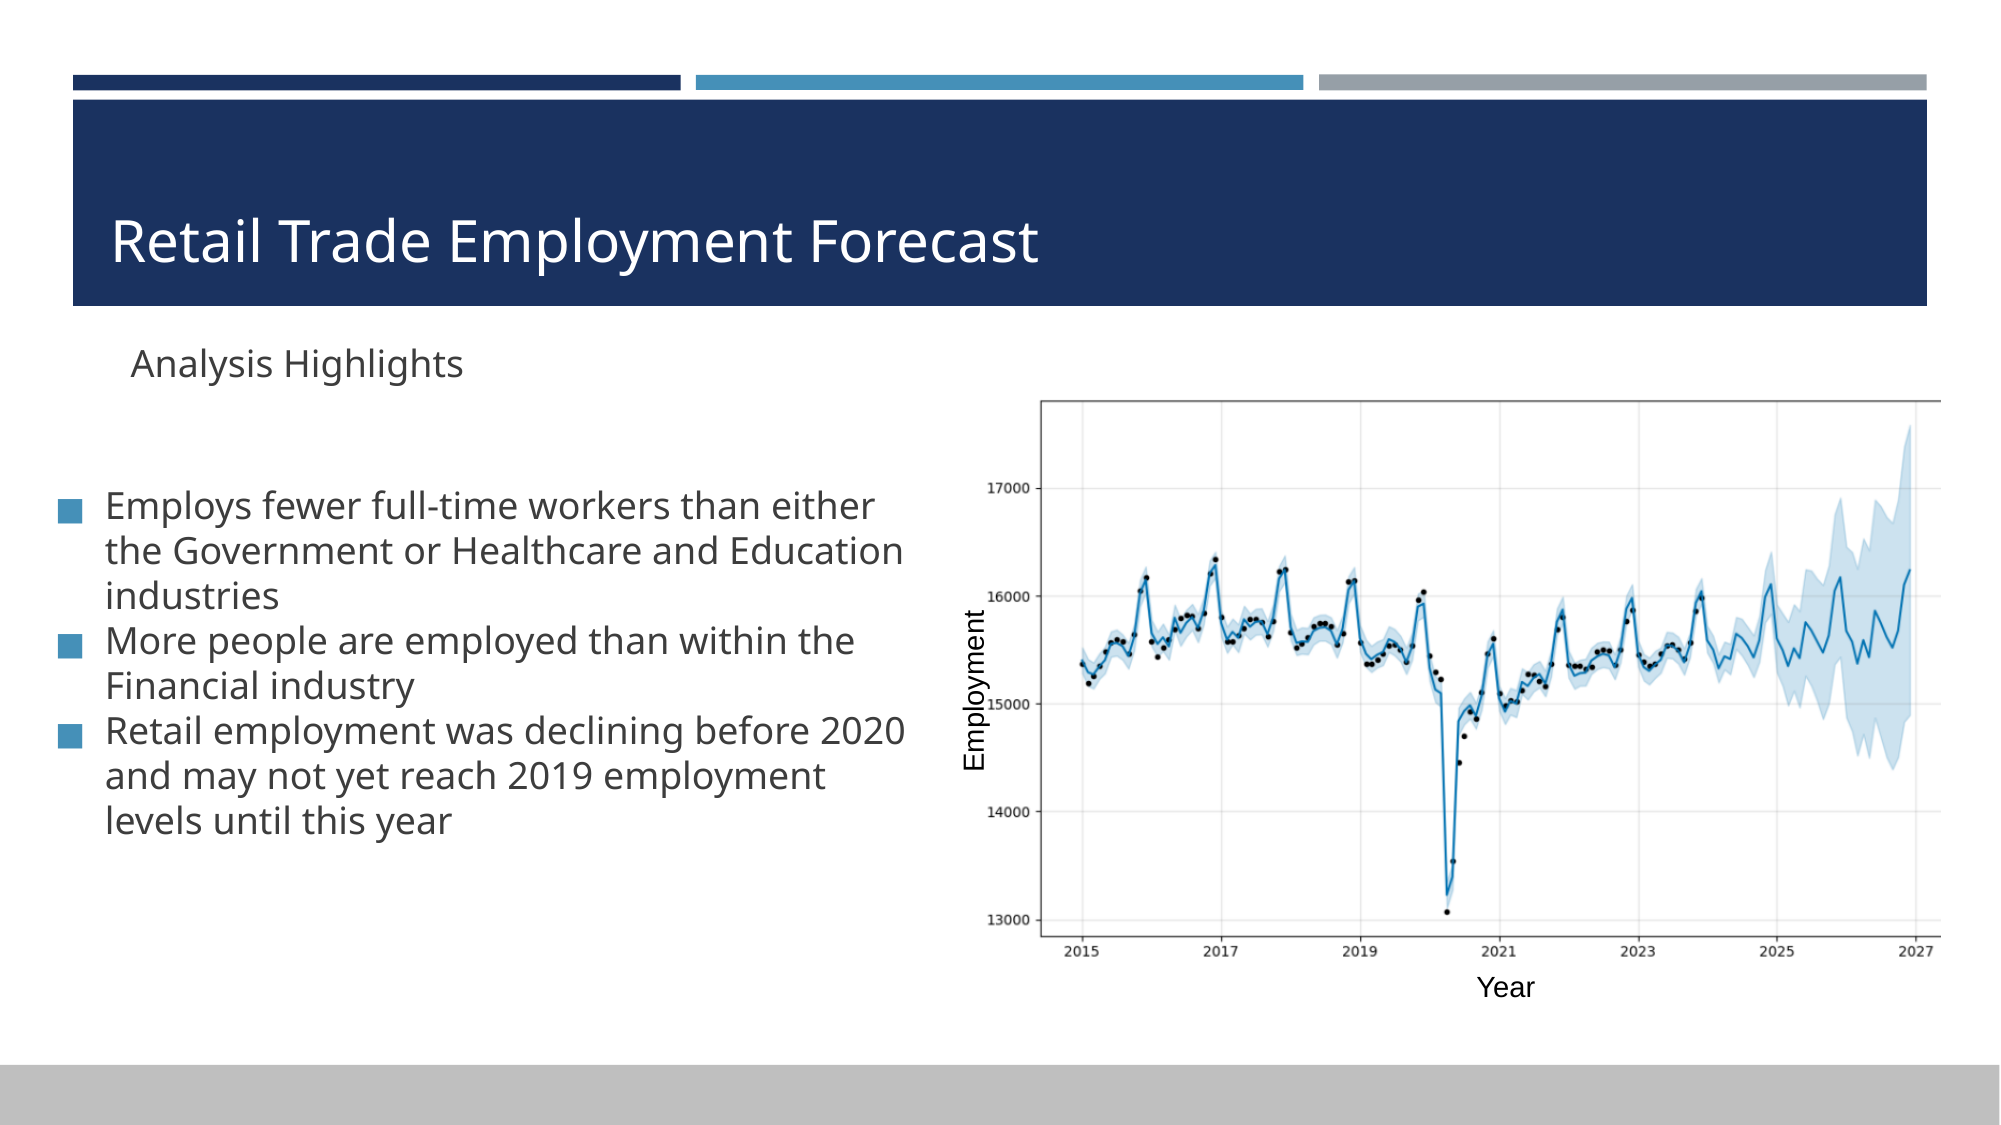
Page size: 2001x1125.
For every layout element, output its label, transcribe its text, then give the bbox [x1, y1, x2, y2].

title Retail Trade Employment Forecast [95, 119, 1905, 282]
list Analysis Highlights [95, 325, 927, 399]
picture [982, 398, 1942, 962]
text_box Year [1461, 971, 1687, 1012]
text_box Employment [947, 562, 977, 788]
list Employs fewer full-time workers than either the Government or Healthcare and Education industries More people are employed than within the Financial industry Retail employment was declining before 2020 and may not yet reach 2019 employment levels until this year [39, 363, 930, 960]
